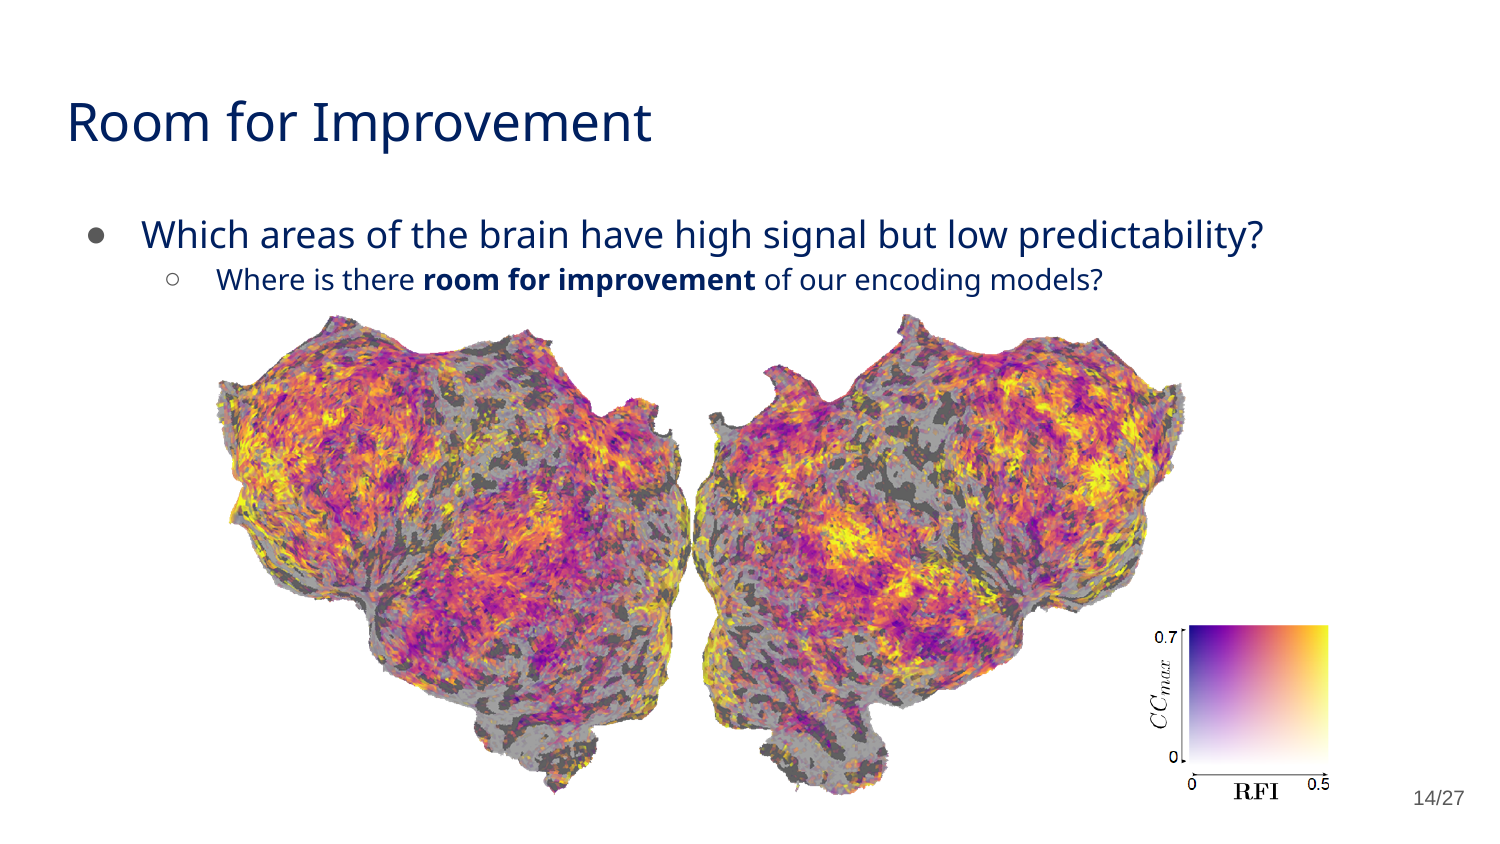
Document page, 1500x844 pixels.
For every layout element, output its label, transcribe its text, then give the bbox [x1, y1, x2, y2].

list Which areas of the brain have high signal but low predictability? Where is there room for improvement of our encoding models? [51, 189, 1449, 750]
title Room for Improvement [51, 72, 1449, 167]
slide_number 14/27 [1389, 764, 1480, 830]
picture [211, 308, 1330, 800]
